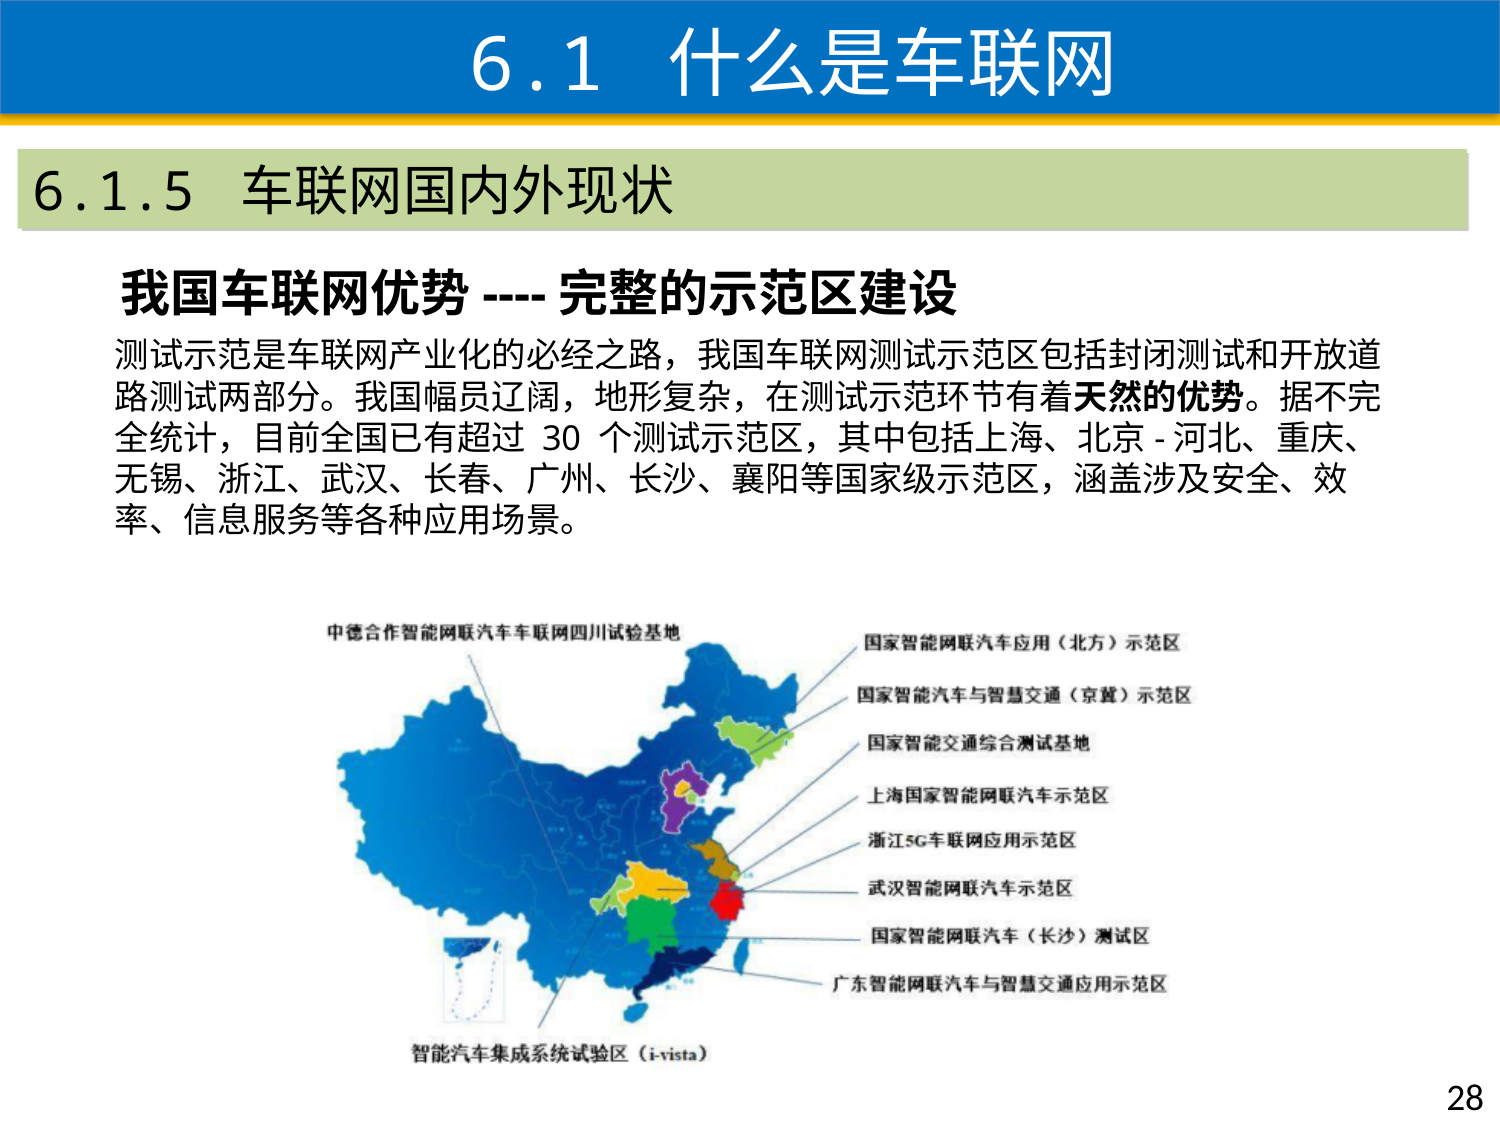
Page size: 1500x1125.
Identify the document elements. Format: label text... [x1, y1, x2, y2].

text_box 测试示范是车联网产业化的必经之路，我国车联网测试示范区包括封闭测试和开放道路测试两部分。我国幅员辽阔，地形复杂，在测试示范环节有着天然的优势。据不完全统计，目前全国已有超过 30 个测试示范区，其中包括上海、北京-河北、重庆、无锡、浙江、武汉、长春、广州、长沙、襄阳等国家级示范区，涵盖涉及安全、效率、信息服务等各种应用场景。 [100, 326, 1424, 548]
picture [289, 573, 1238, 1095]
text_box 6.1 什么是车联网 [0, 0, 1500, 114]
text_box 我国车联网优势----完整的示范区建设 [105, 254, 1005, 329]
text_box 28 [1431, 1065, 1500, 1125]
text_box 6.1.5 车联网国内外现状 [17, 148, 1467, 229]
